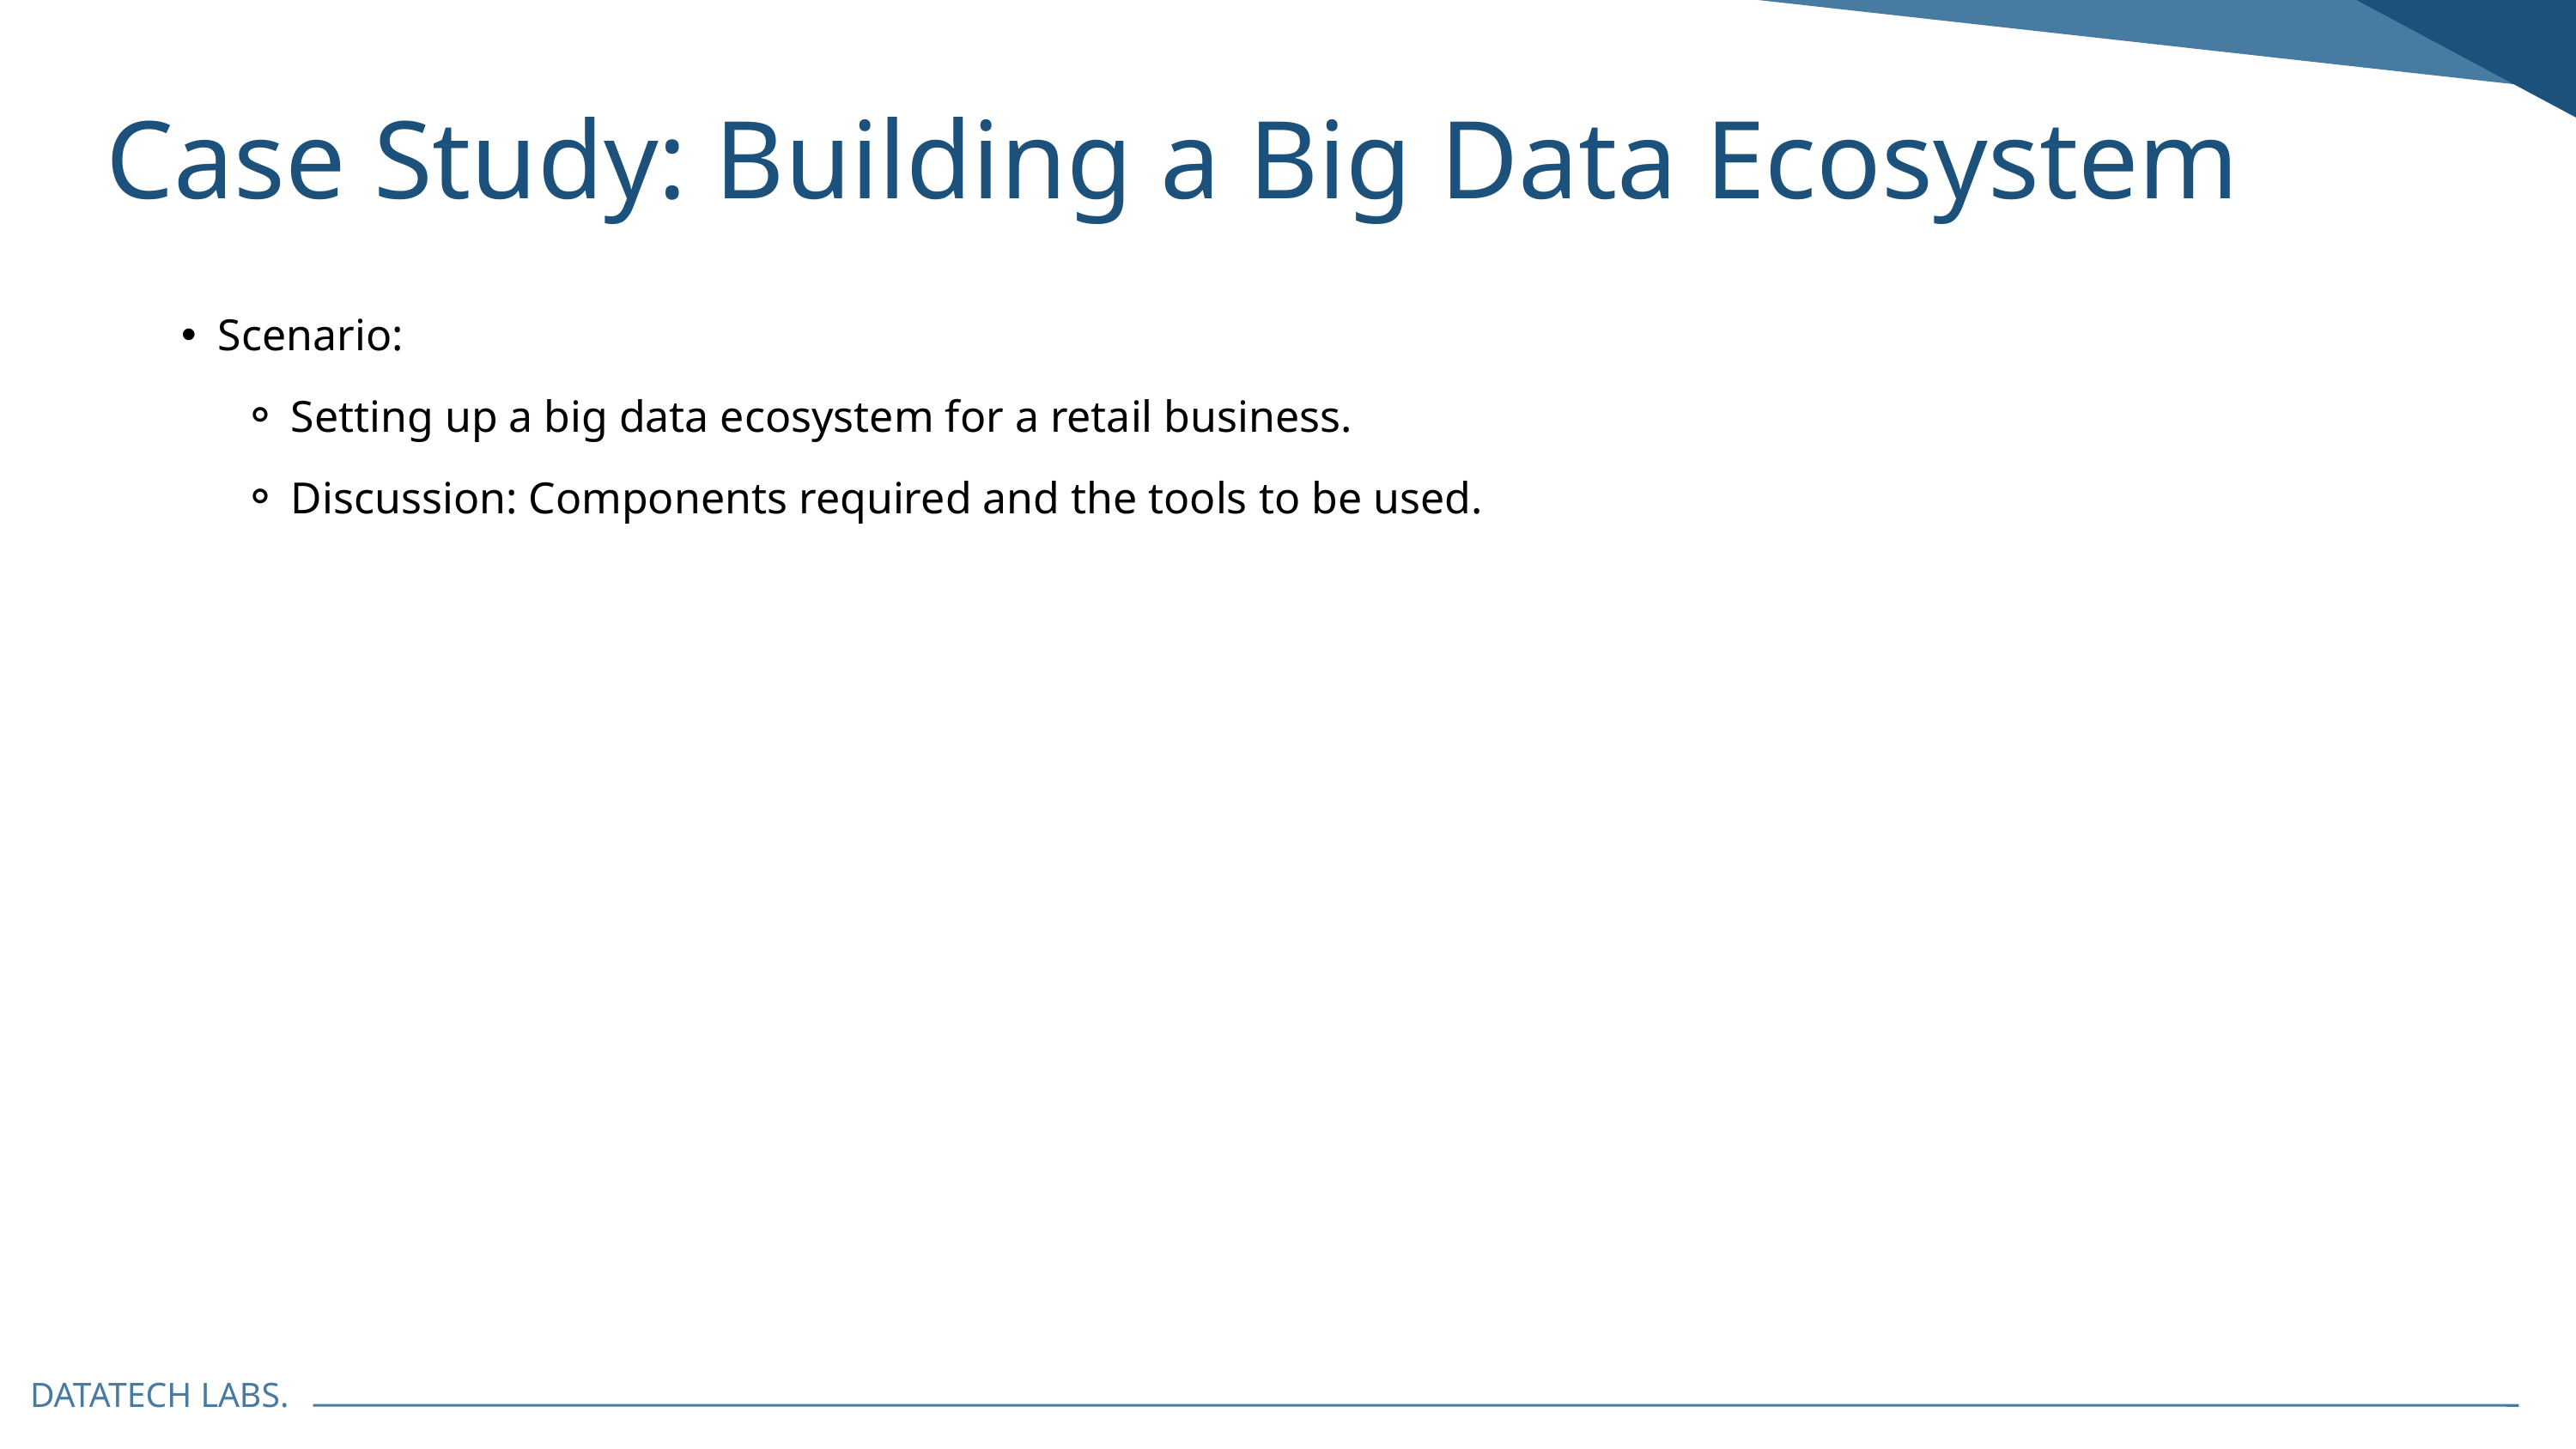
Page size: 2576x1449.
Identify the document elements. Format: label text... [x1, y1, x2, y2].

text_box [2433, 0, 2549, 143]
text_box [2127, 0, 2205, 434]
text_box DATATECH LABS. [29, 1373, 313, 1414]
text_box Case Study: Building a Big Data Ecosystem [2208, 91, 2458, 221]
text_box Scenario: Setting up a big data ecosystem for a retail business. Discussion: Components required and the tools to be used. [144, 277, 2066, 523]
text_box Case Study: Building a Big Data Ecosystem [106, 91, 2123, 221]
